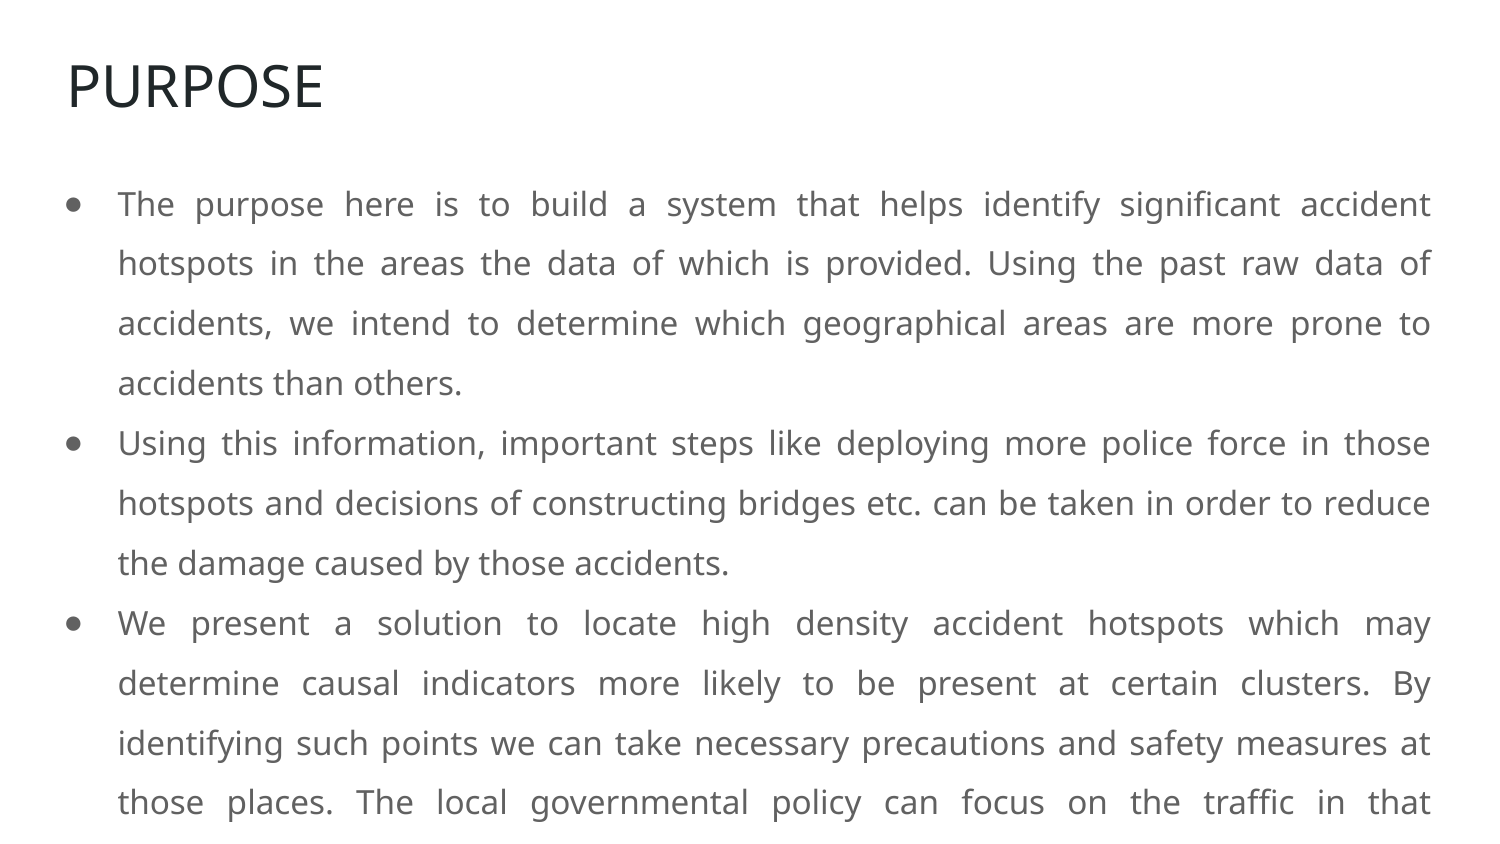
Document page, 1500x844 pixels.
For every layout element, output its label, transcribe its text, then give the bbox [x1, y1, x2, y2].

text_box The purpose here is to build a system that helps identify significant accident hotspots in the areas the data of which is provided. Using the past raw data of accidents, we intend to determine which geographical areas are more prone to accidents than others. Using this information, important steps like deploying more police force in those hotspots and decisions of constructing bridges etc. can be taken in order to reduce the damage caused by those accidents. We present a solution to locate high density accident hotspots which may determine causal indicators more likely to be present at certain clusters. By identifying such points we can take necessary precautions and safety measures at those places. The local governmental policy can focus on the traffic in that community and neighbourhood. [27, 147, 1449, 813]
title PURPOSE [51, 33, 1449, 131]
